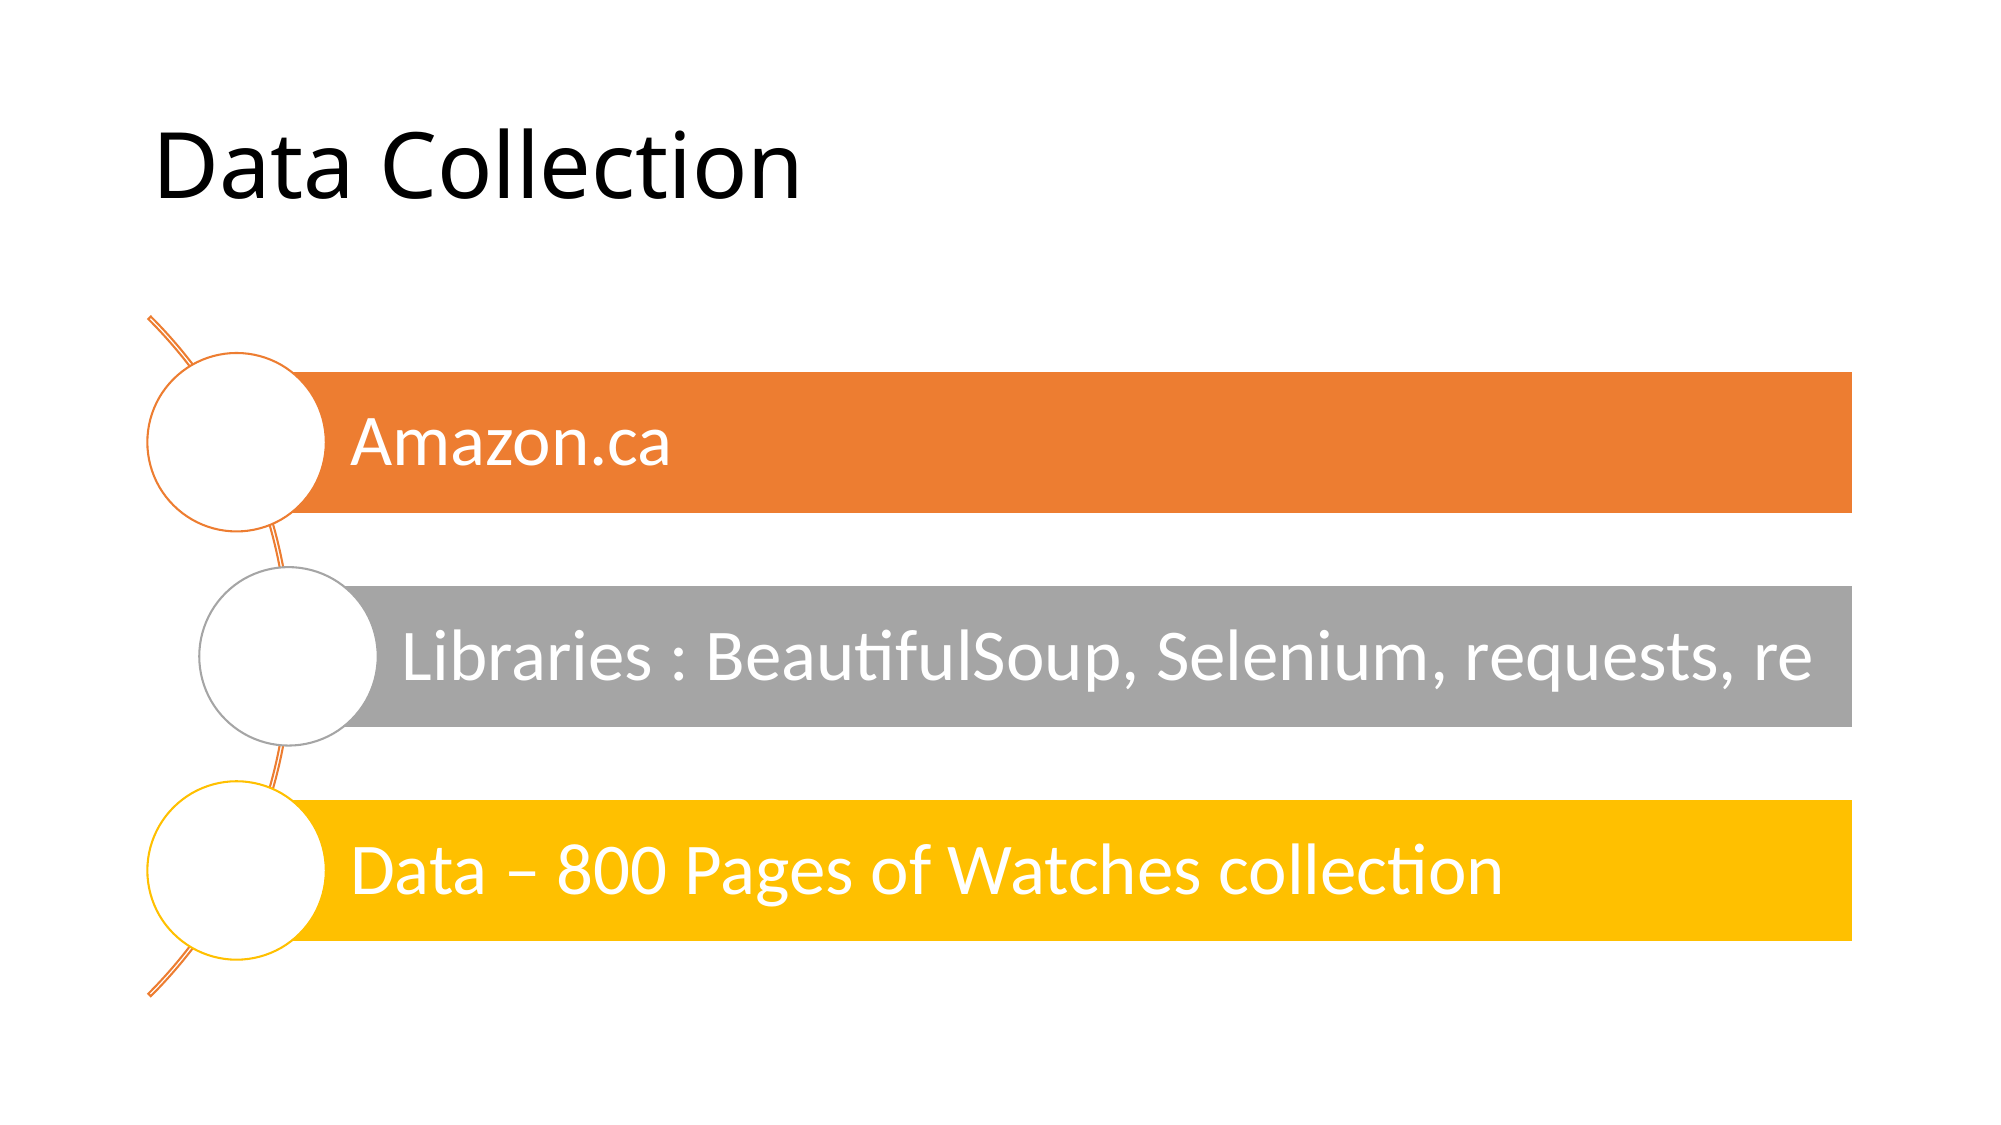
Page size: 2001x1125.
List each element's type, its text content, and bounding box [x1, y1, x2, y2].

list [137, 299, 1863, 1014]
title Data Collection [137, 59, 1863, 278]
